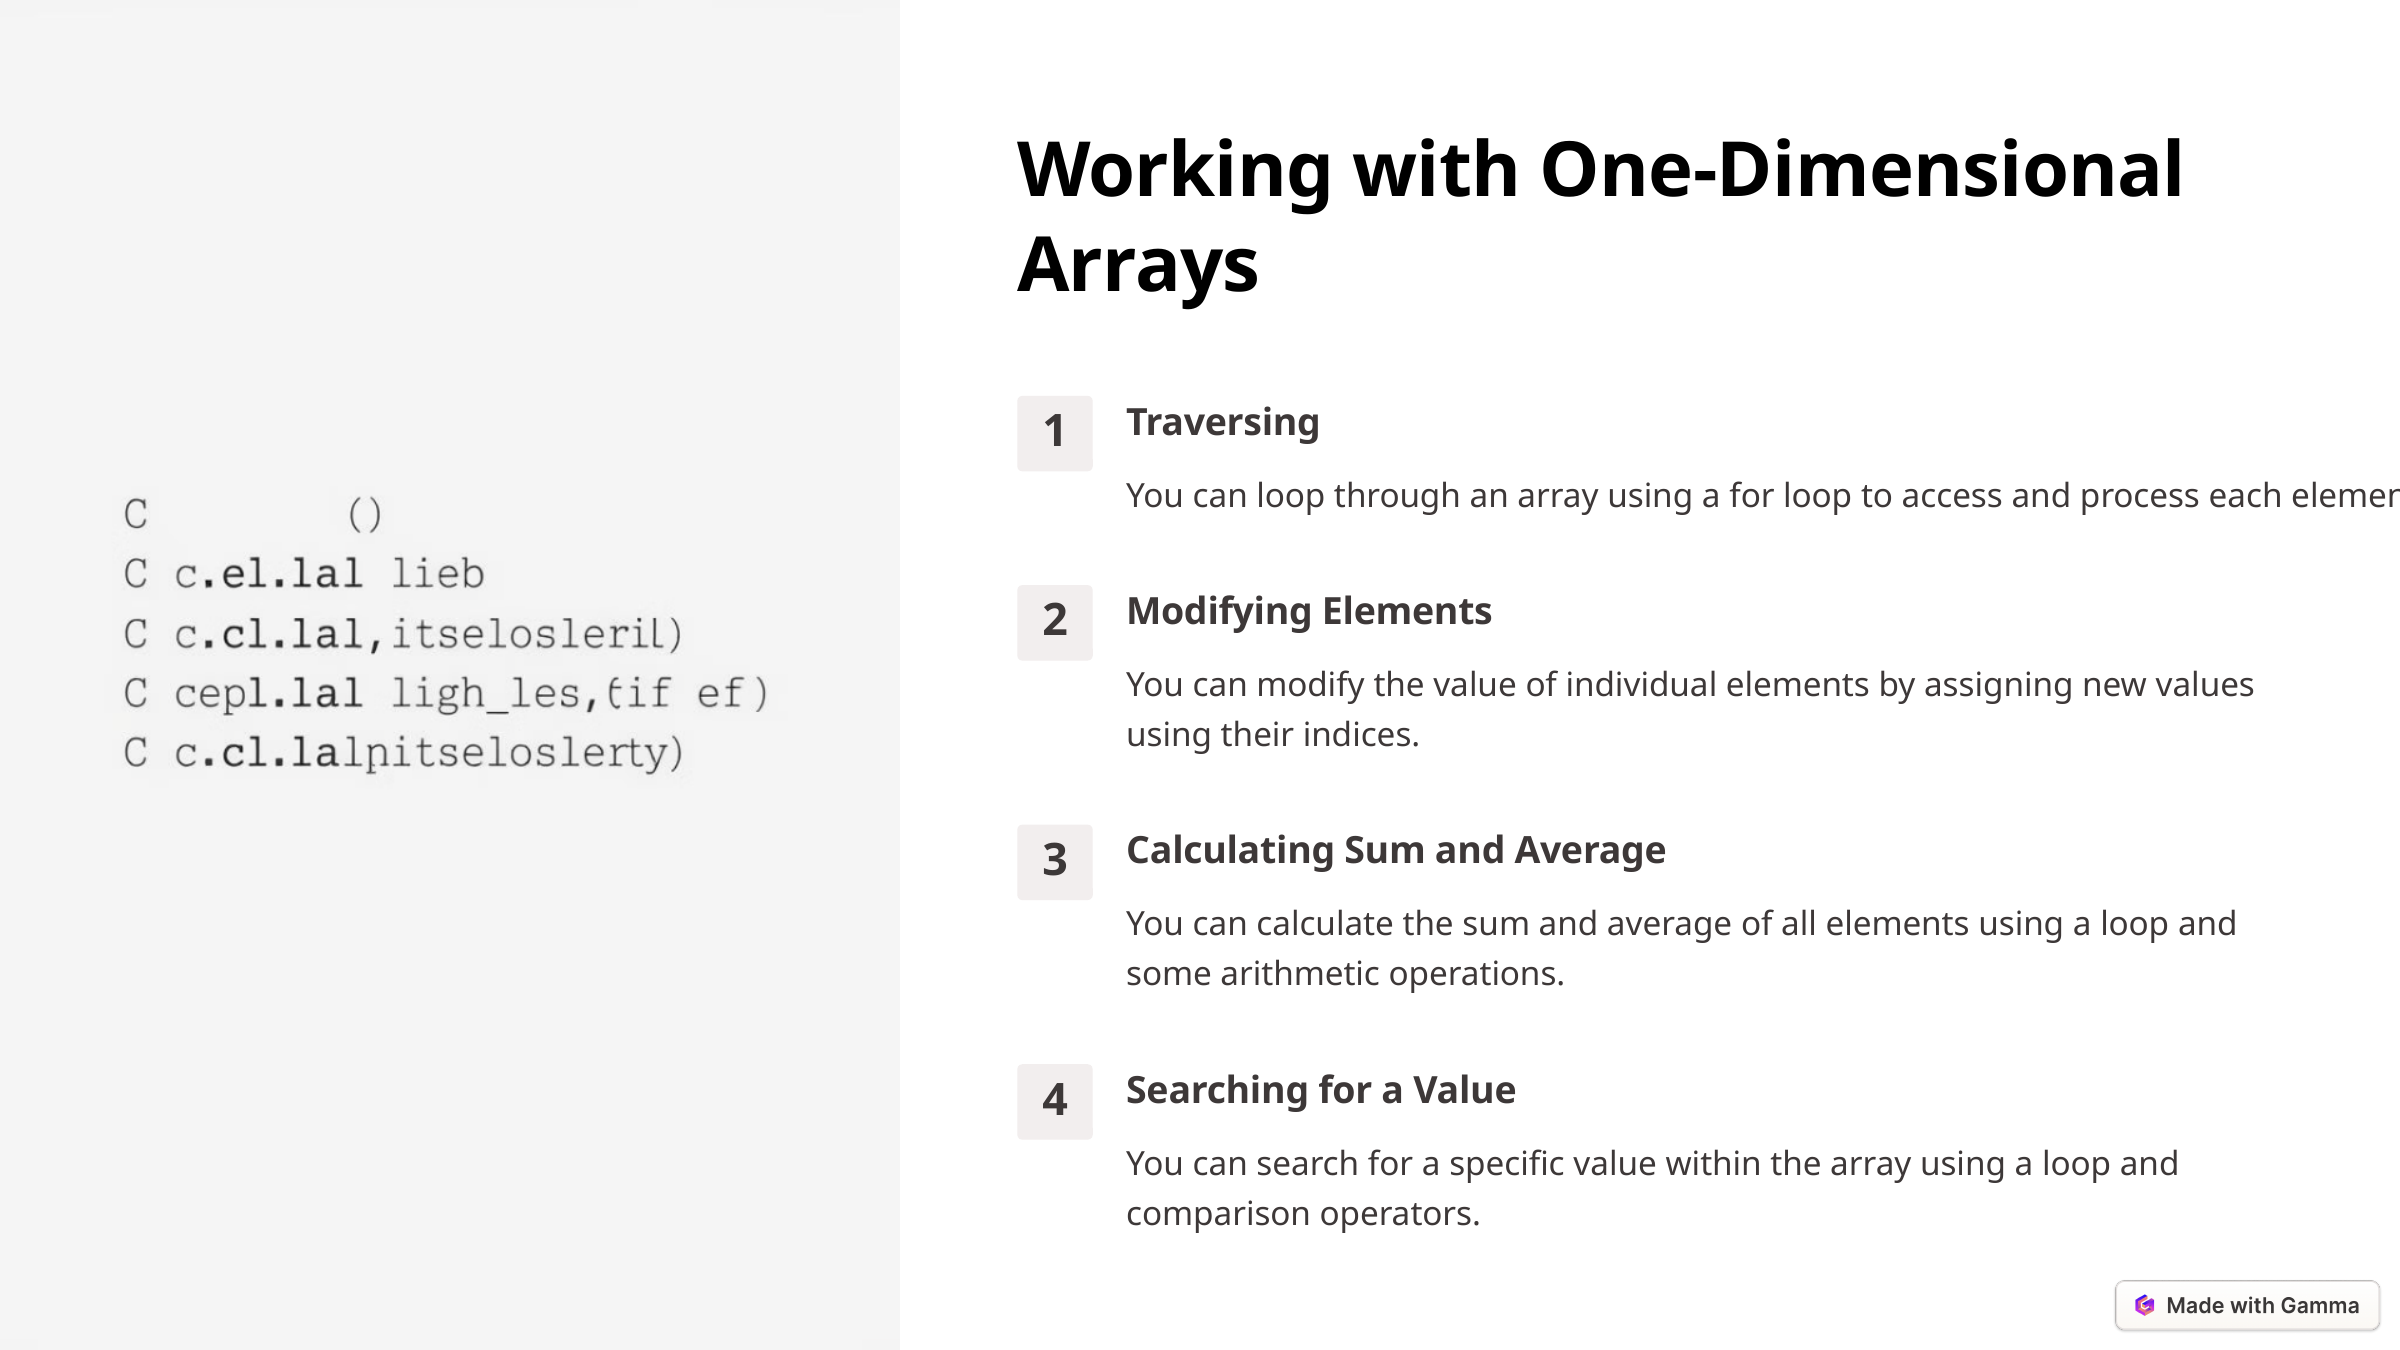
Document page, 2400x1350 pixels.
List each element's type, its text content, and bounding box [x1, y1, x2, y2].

picture [0, 0, 900, 1350]
text_box 3 [1041, 839, 1069, 886]
text_box 2 [1041, 600, 1069, 646]
text_box 4 [1039, 1079, 1071, 1125]
text_box Traversing [1126, 395, 1508, 444]
text_box [1017, 824, 1093, 901]
text_box Modifying Elements [1126, 585, 1521, 633]
text_box Searching for a Value [1126, 1064, 1542, 1112]
text_box 1 [1046, 410, 1064, 457]
text_box You can search for a specific value within the array using a loop and comparison operators. [1126, 1132, 2283, 1233]
text_box Working with One-Dimensional Arrays [1017, 117, 2283, 308]
text_box You can loop through an array using a for loop to access and process each element. [1126, 463, 2283, 514]
text_box You can modify the value of individual elements by assigning new values using their indices. [1126, 652, 2283, 754]
picture [2106, 1271, 2389, 1339]
text_box [1017, 1064, 1093, 1140]
text_box Calculating Sum and Average [1126, 824, 1707, 873]
text_box You can calculate the sum and average of all elements using a loop and some arithmetic operations. [1126, 892, 2283, 993]
text_box [1017, 395, 1093, 472]
text_box [1017, 585, 1093, 661]
